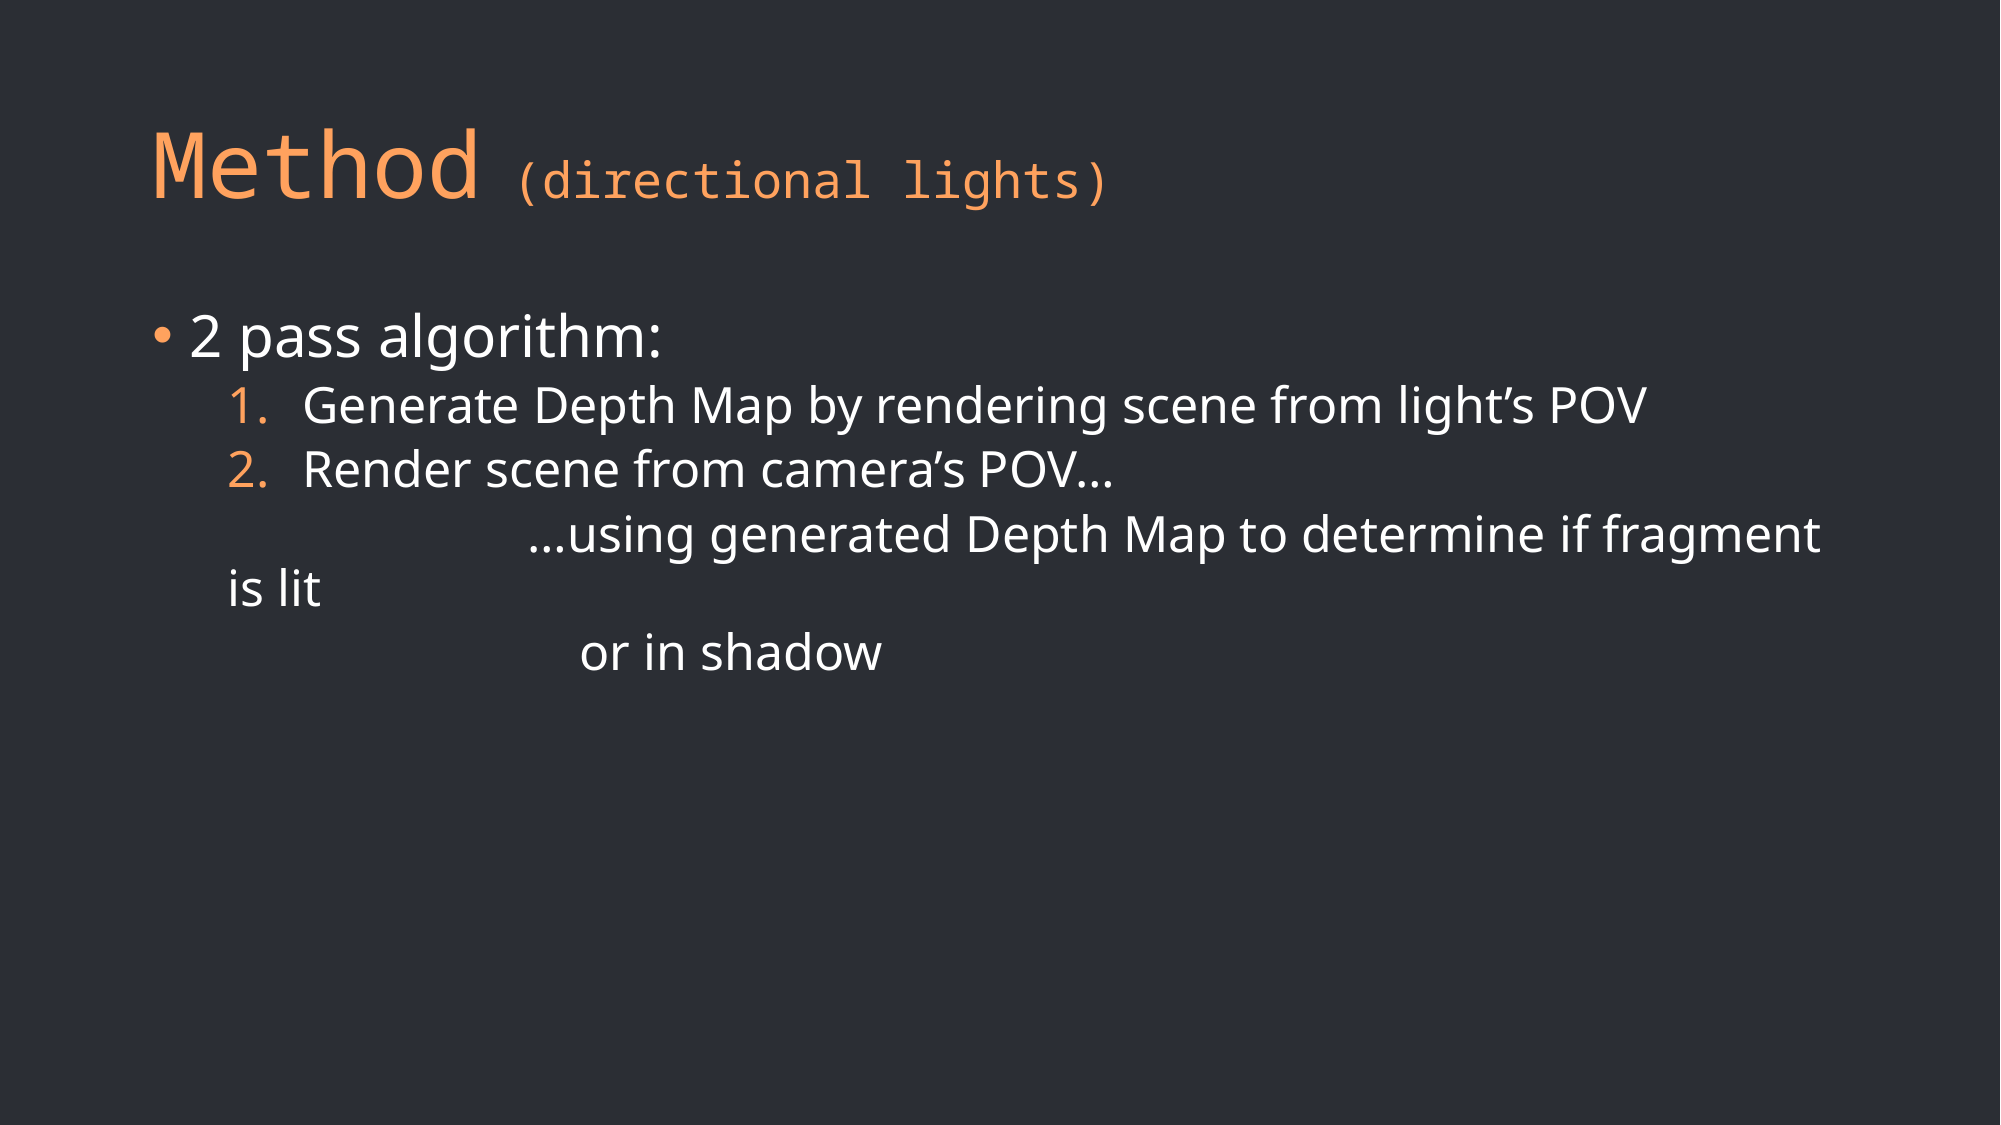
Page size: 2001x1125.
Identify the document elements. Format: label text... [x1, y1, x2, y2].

title Method (directional lights) [137, 59, 1863, 278]
list 2 pass algorithm: Generate Depth Map by rendering scene from light’s POV Render scene from camera’s POV… …using generated Depth Map to determine if fragment is lit or in shadow [137, 299, 1863, 1014]
